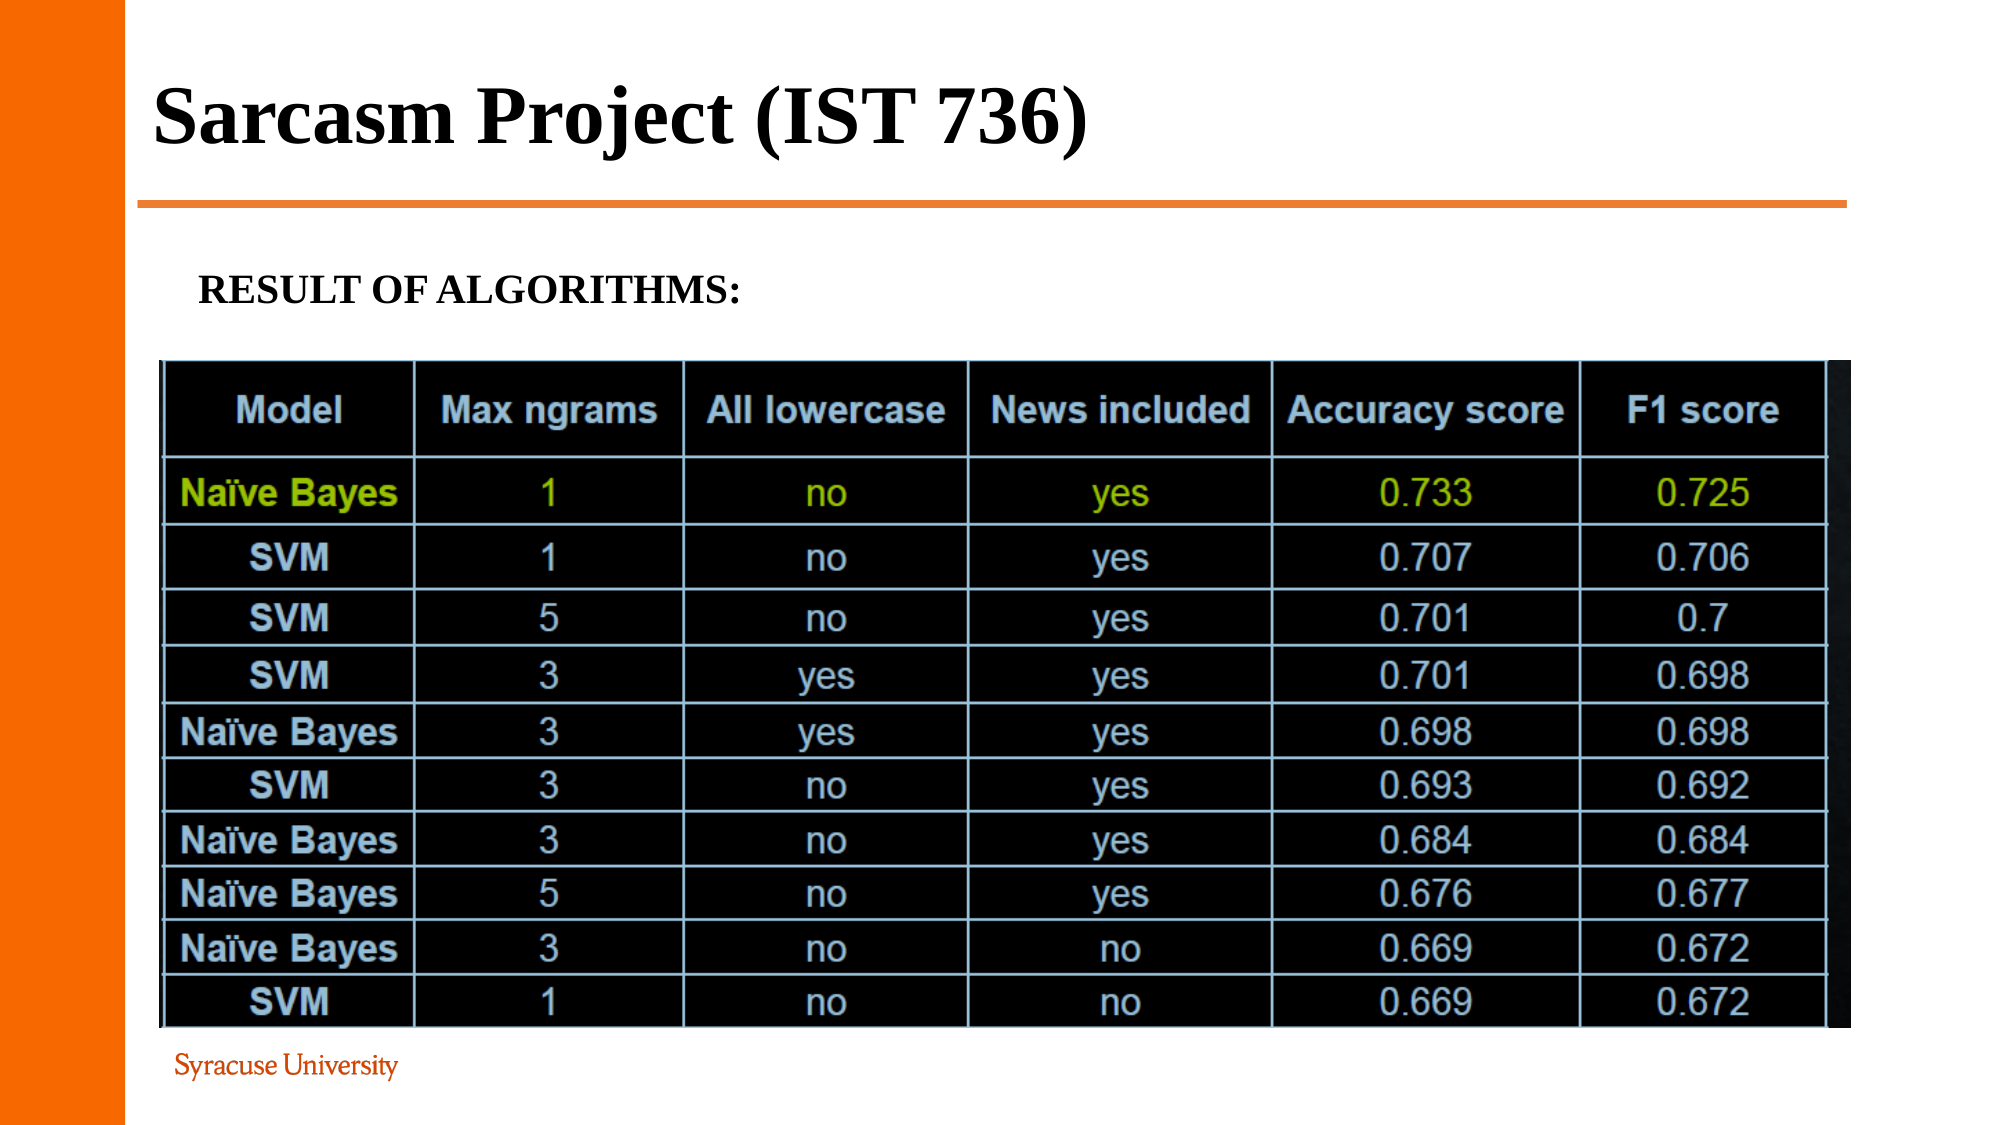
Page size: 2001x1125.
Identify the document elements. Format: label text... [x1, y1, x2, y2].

picture [137, 200, 1851, 208]
title Sarcasm Project (IST 736) [137, 25, 1863, 209]
text_box RESULT OF ALGORITHMS: [183, 254, 758, 320]
picture [159, 360, 1851, 1028]
picture [174, 1052, 399, 1082]
